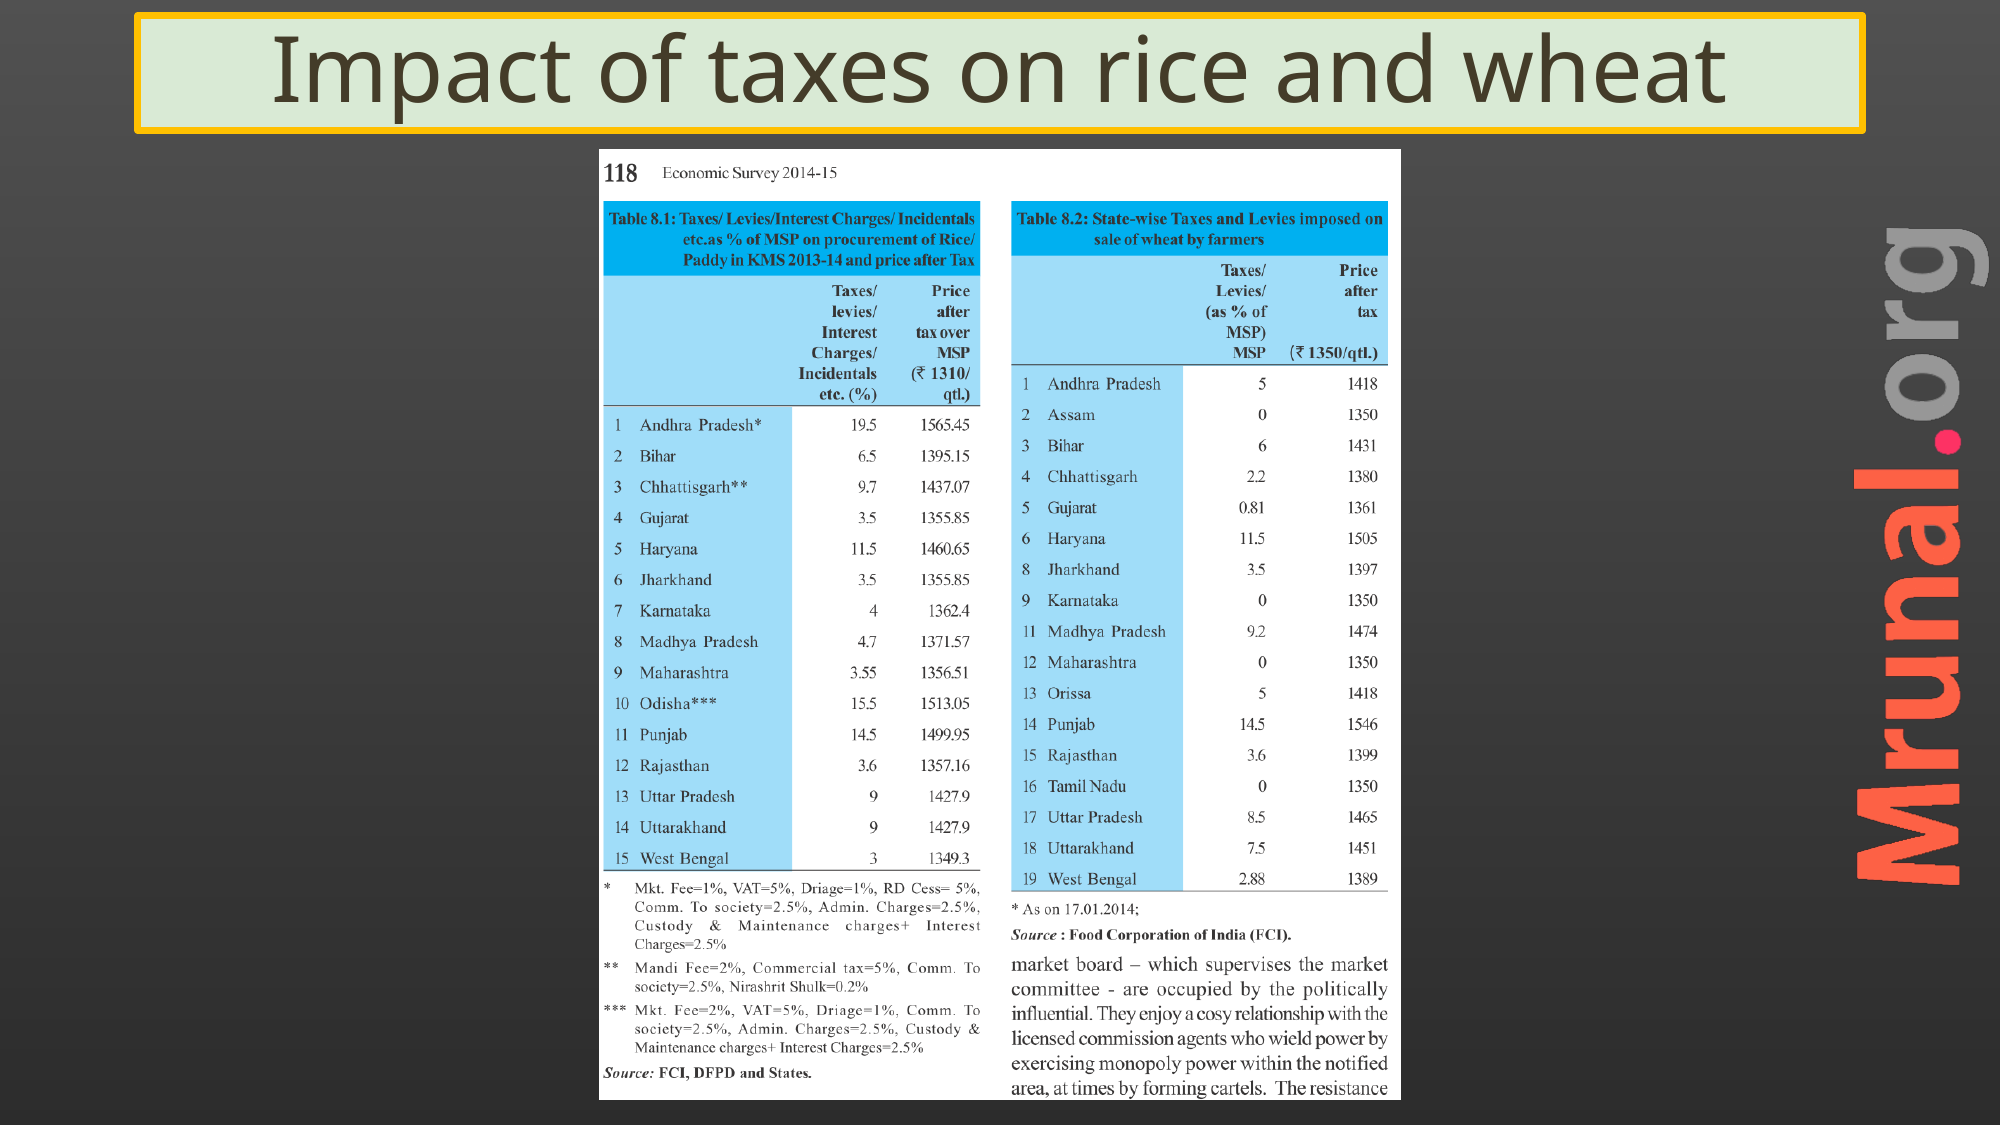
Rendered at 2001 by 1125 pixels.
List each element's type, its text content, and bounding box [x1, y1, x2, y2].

title Impact of taxes on rice and wheat [134, 12, 1866, 134]
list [599, 149, 1401, 1100]
picture [1832, 223, 2000, 894]
